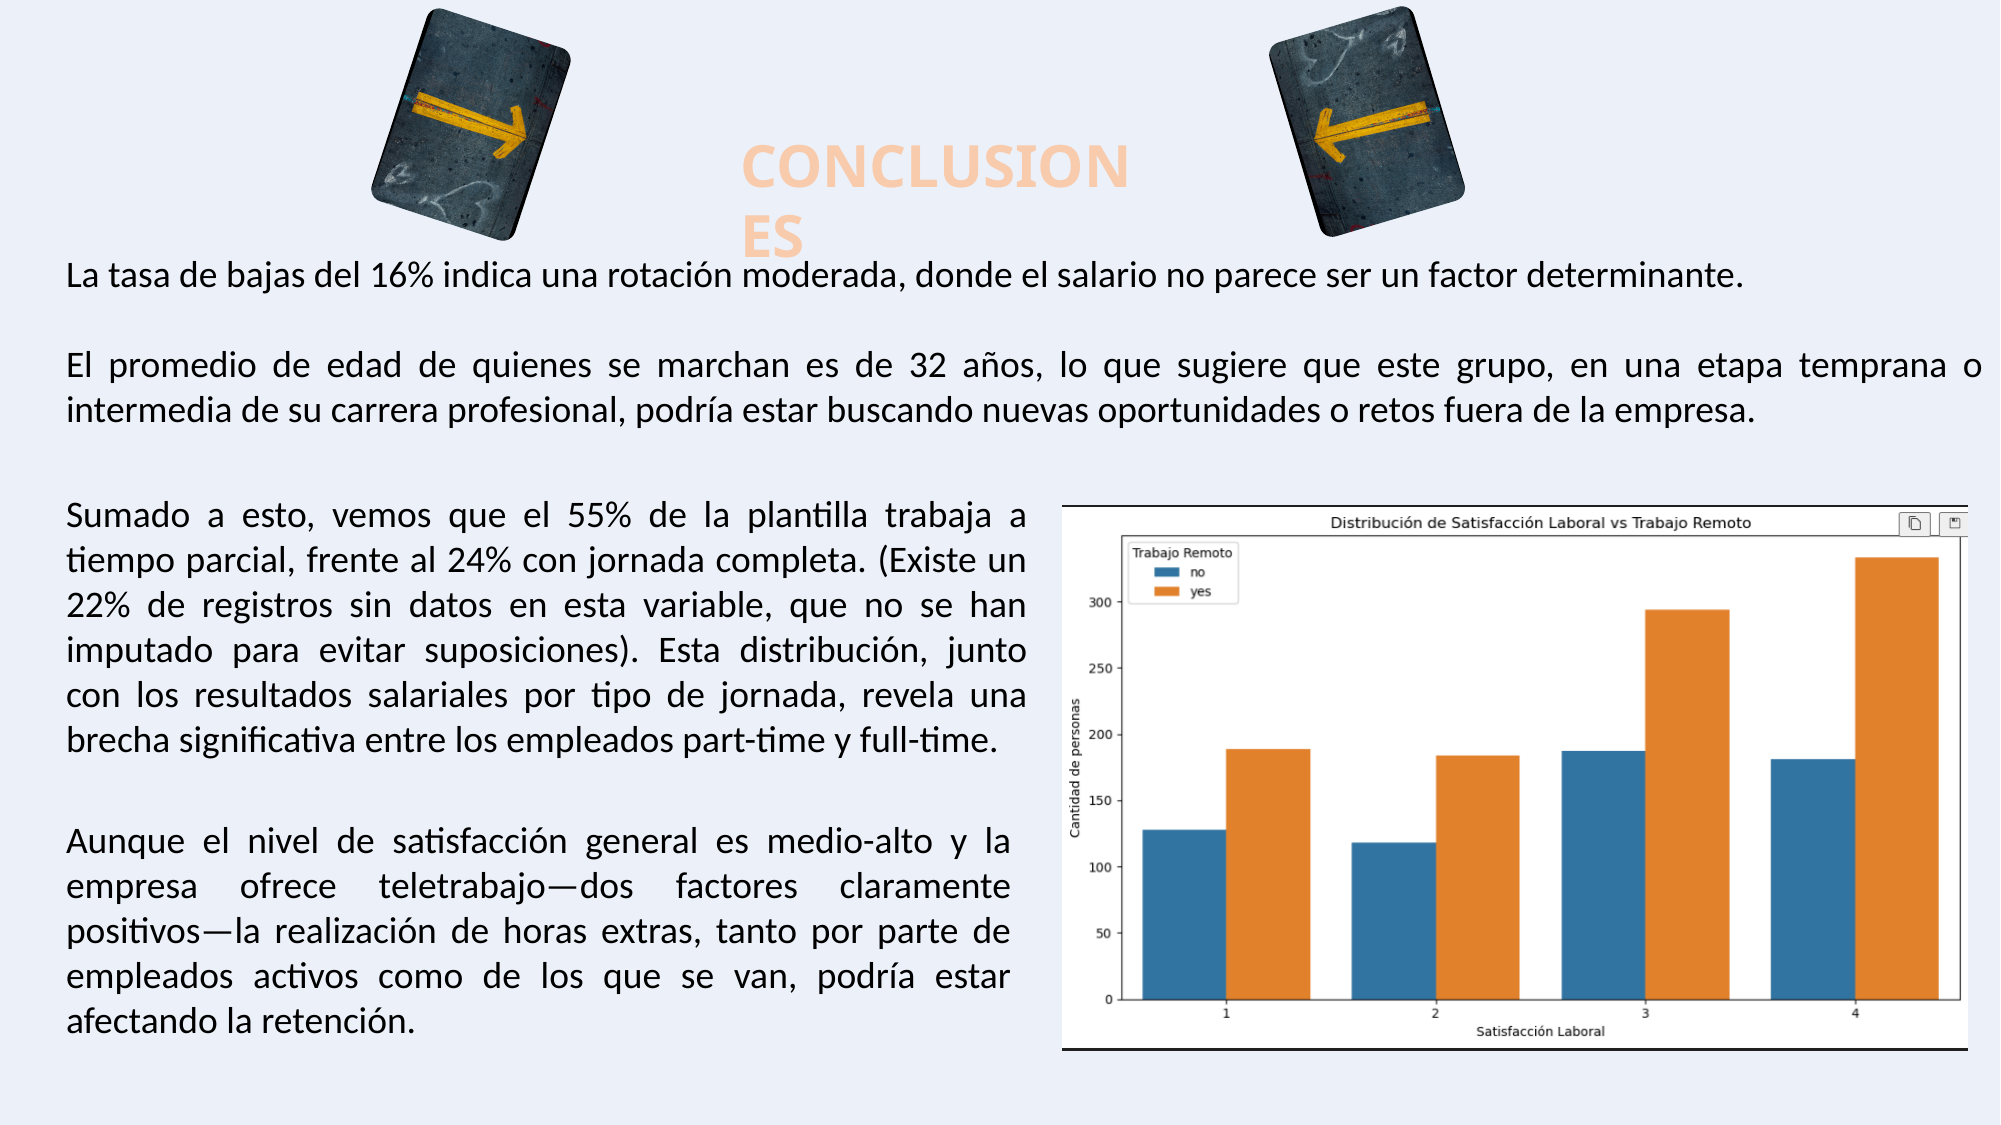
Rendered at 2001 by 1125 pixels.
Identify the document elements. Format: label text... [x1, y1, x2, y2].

picture [1062, 505, 1968, 1051]
picture [1265, 8, 1469, 236]
text_box Sumado a esto, vemos que el 55% de la plantilla trabaja a tiempo parcial, frente al 24% con jornada completa. (Existe un 22% de registros sin datos en esta variable, que no se han imputado para evitar suposiciones). Esta distribución, junto con los resultados salariales por tipo de jornada, revela una brecha significativa entre los empleados part-time y full-time. [51, 482, 1044, 768]
picture [369, 10, 573, 240]
text_box La tasa de bajas del 16% indica una rotación moderada, donde el salario no parece ser un factor determinante. El promedio de edad de quienes se marchan es de 32 años, lo que sugiere que este grupo, en una etapa temprana o intermedia de su carrera profesional, podría estar buscando nuevas oportunidades o retos fuera de la empresa. [51, 242, 2000, 483]
text_box CONCLUSIONES [725, 121, 1177, 277]
text_box Aunque el nivel de satisfacción general es medio-alto y la empresa ofrece teletrabajo—dos factores claramente positivos—la realización de horas extras, tanto por parte de empleados activos como de los que se van, podría estar afectando la retención. [51, 808, 1027, 1049]
